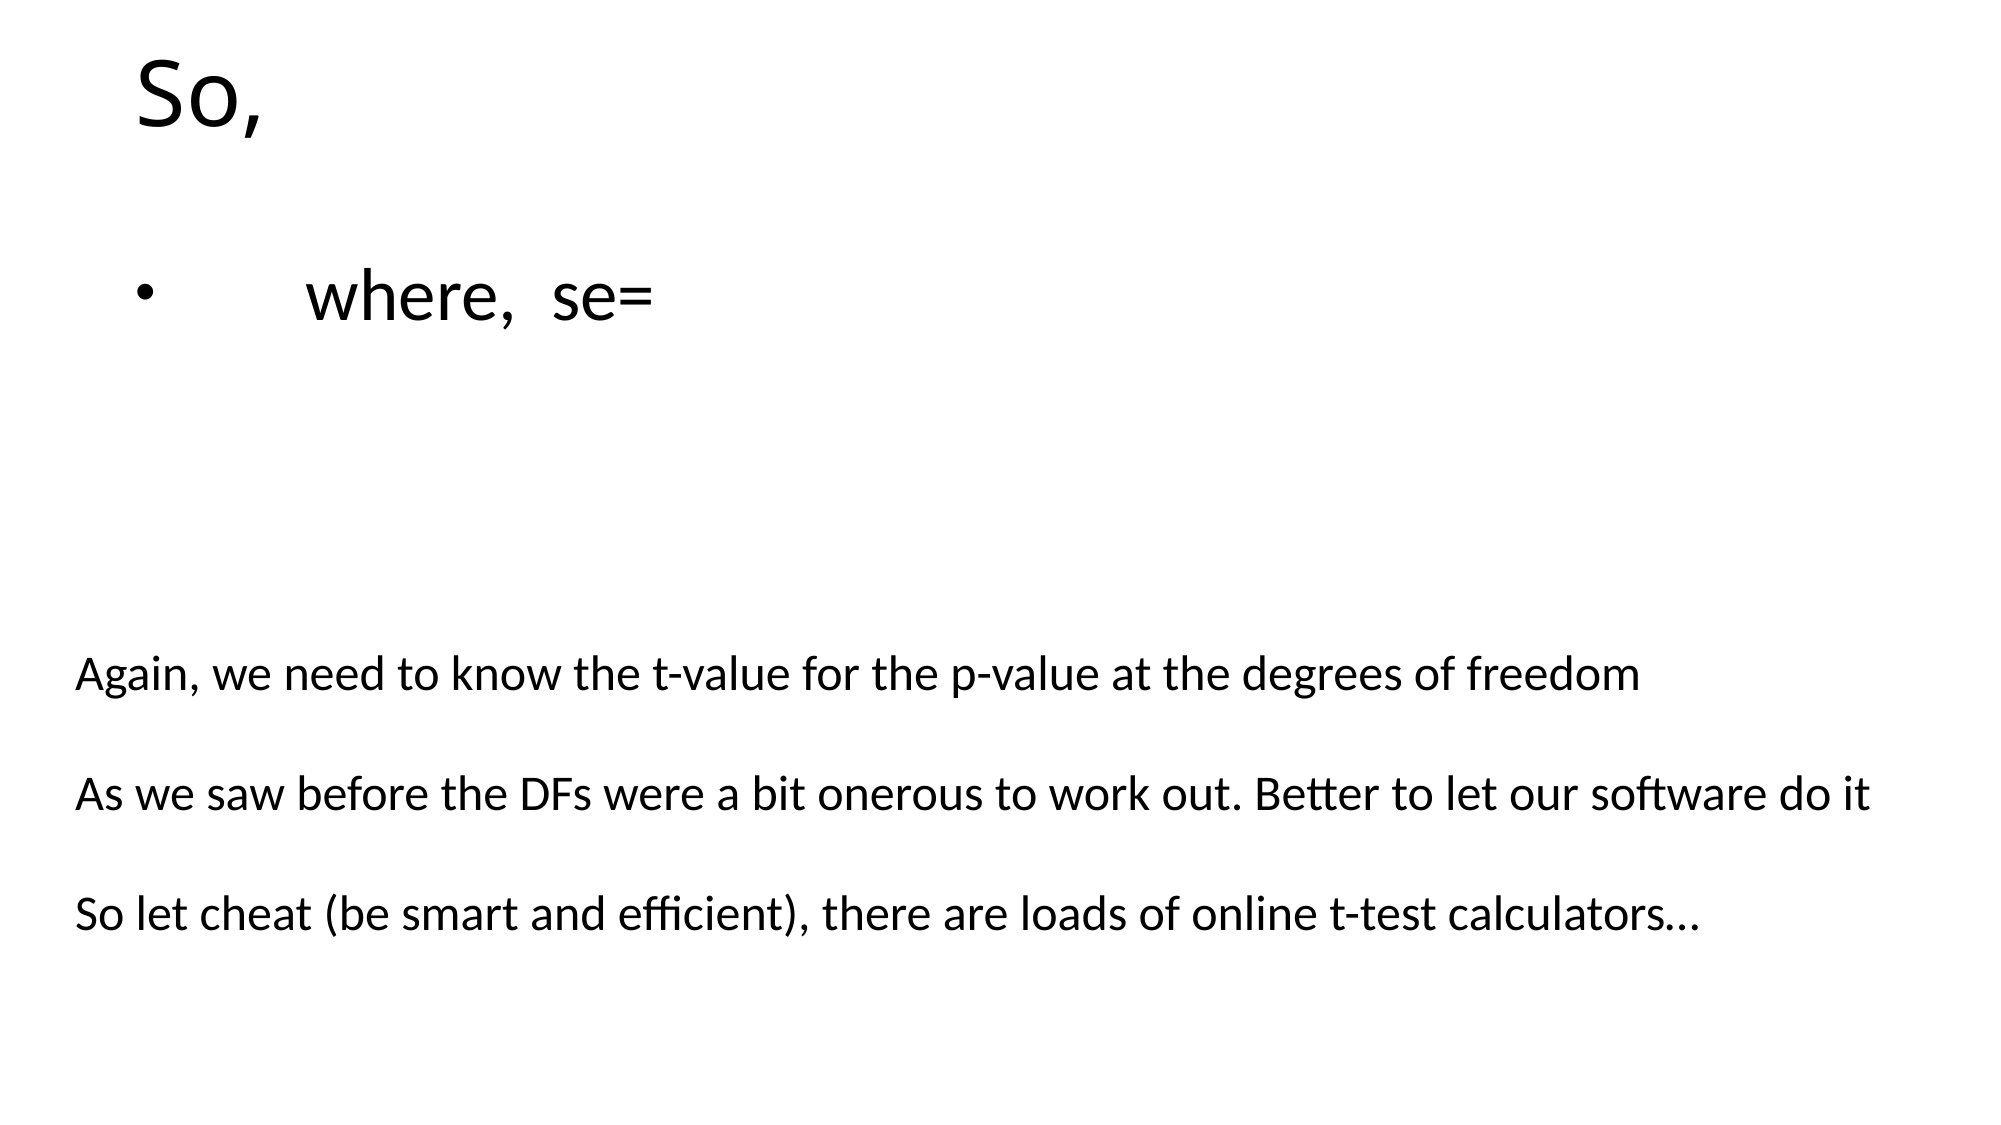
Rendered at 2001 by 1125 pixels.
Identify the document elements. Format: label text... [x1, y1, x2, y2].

title So, [120, 0, 1846, 206]
text_box Again, we need to know the t-value for the p-value at the degrees of freedom As we saw before the DFs were a bit onerous to work out. Better to let our software do it So let cheat (be smart and efficient), there are loads of online t-test calculators… [60, 633, 1980, 948]
